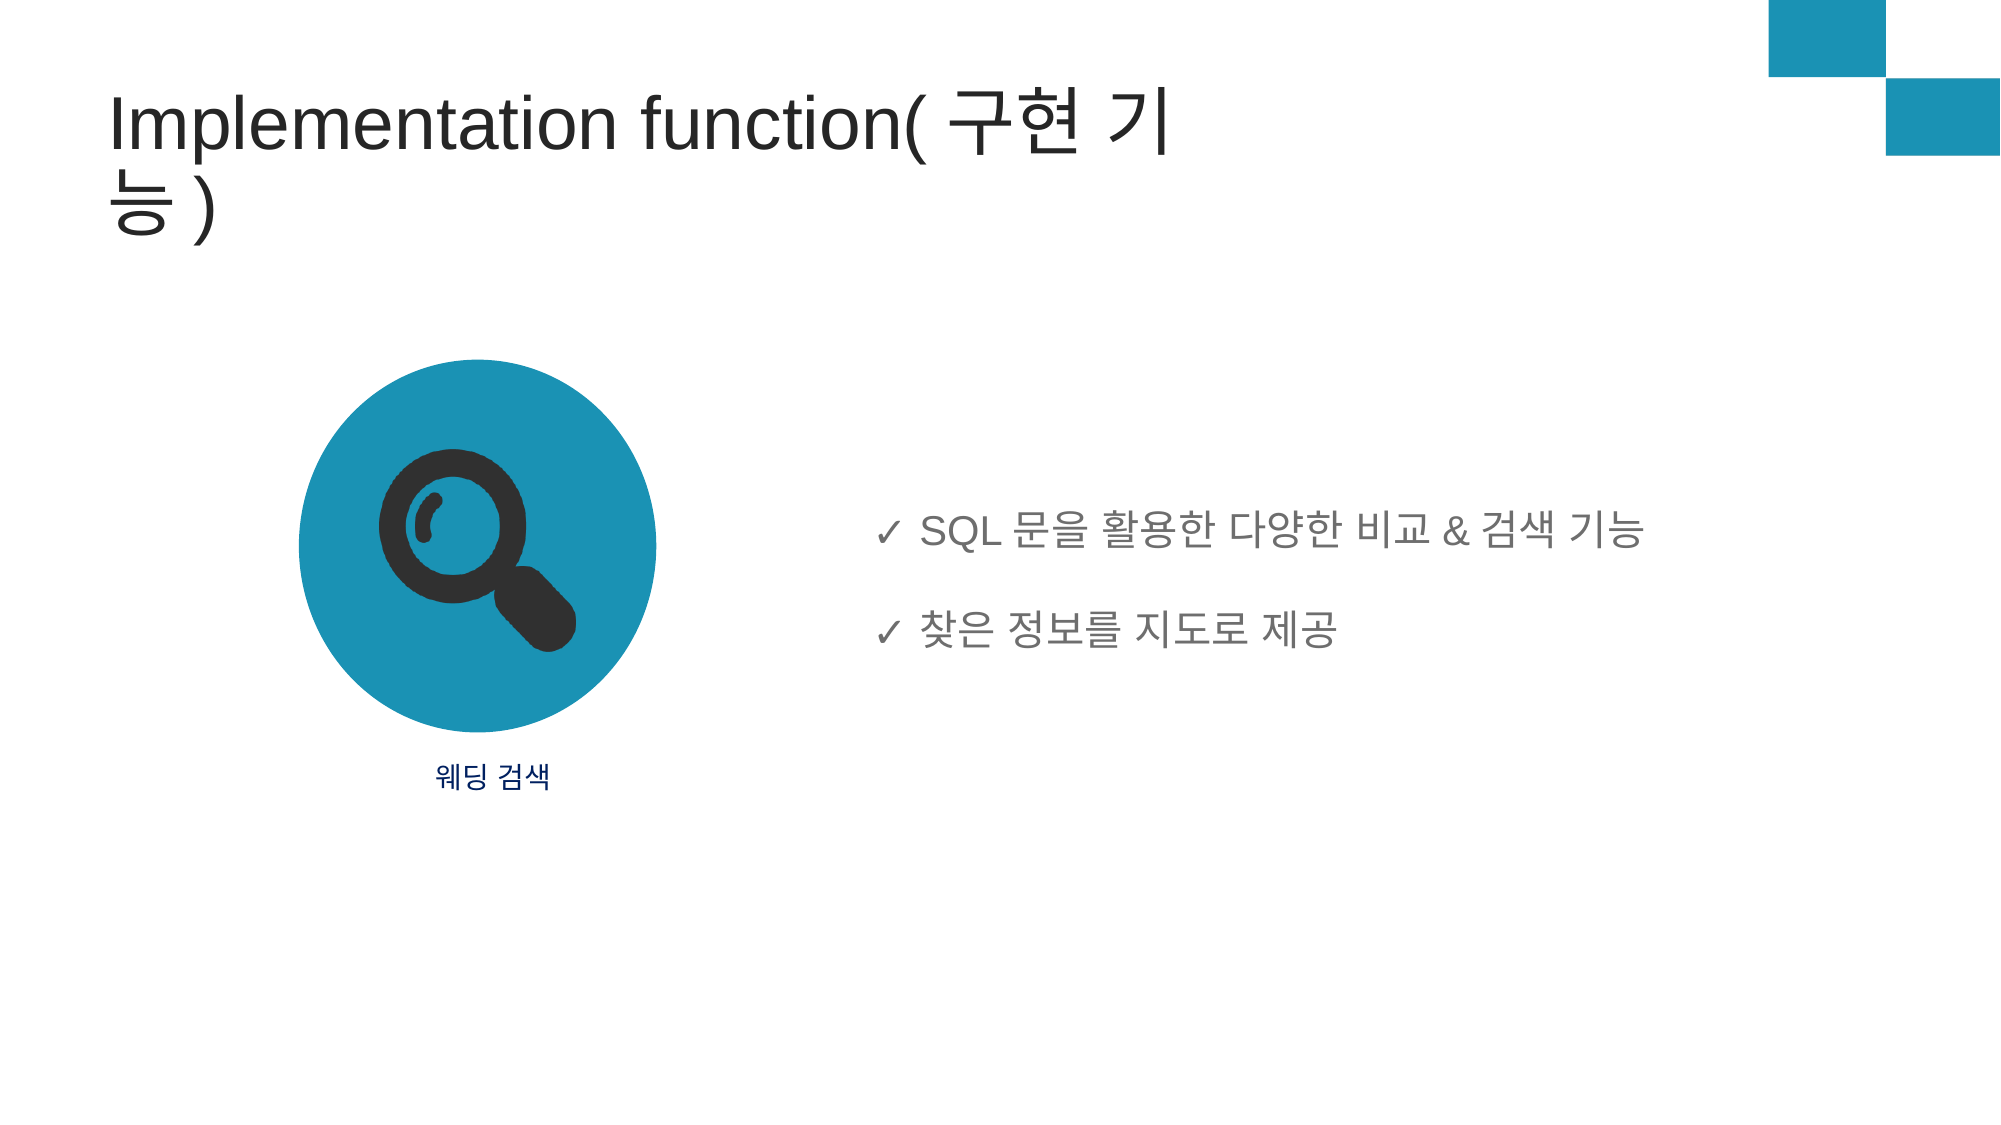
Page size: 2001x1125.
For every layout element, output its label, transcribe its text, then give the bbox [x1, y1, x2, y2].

text_box SQL문을 활용한 다양한 비교&검색 기능 찾은 정보를 지도로 제공 [857, 496, 1747, 661]
text_box [1768, 0, 1886, 78]
text_box Implementation function(구현 기능) [92, 77, 1281, 175]
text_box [241, 359, 746, 801]
text_box [1885, 78, 2000, 156]
